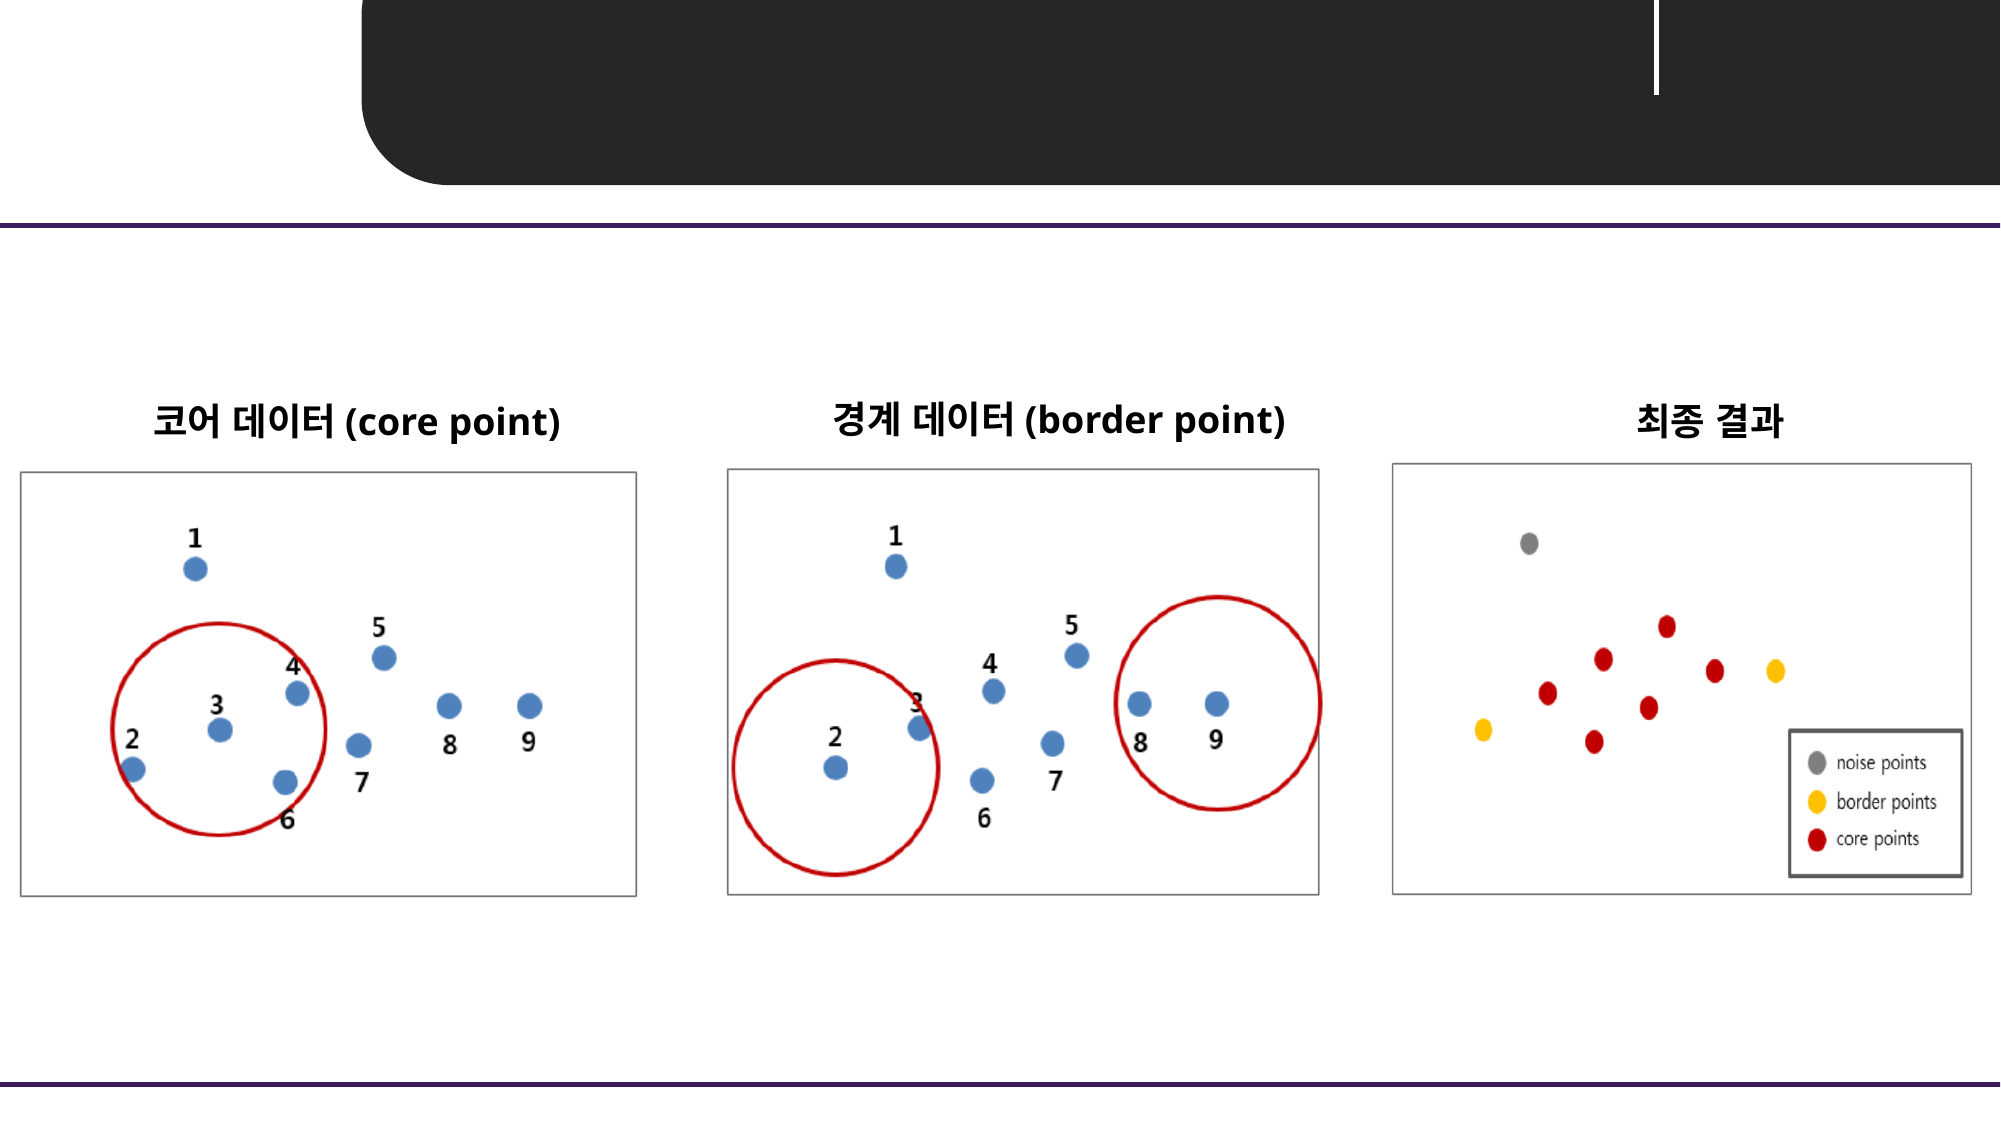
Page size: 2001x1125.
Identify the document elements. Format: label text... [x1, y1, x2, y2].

text_box 코어 데이터(core point) [67, 390, 647, 449]
text_box 경계 데이터(border point) [744, 389, 1324, 449]
picture [7, 449, 685, 916]
text_box 최종 결과 [1421, 390, 2000, 451]
picture [1363, 437, 1981, 918]
picture [695, 451, 1353, 934]
text_box Unit 05 ㅣ DBSCAN [417, 118, 2000, 189]
